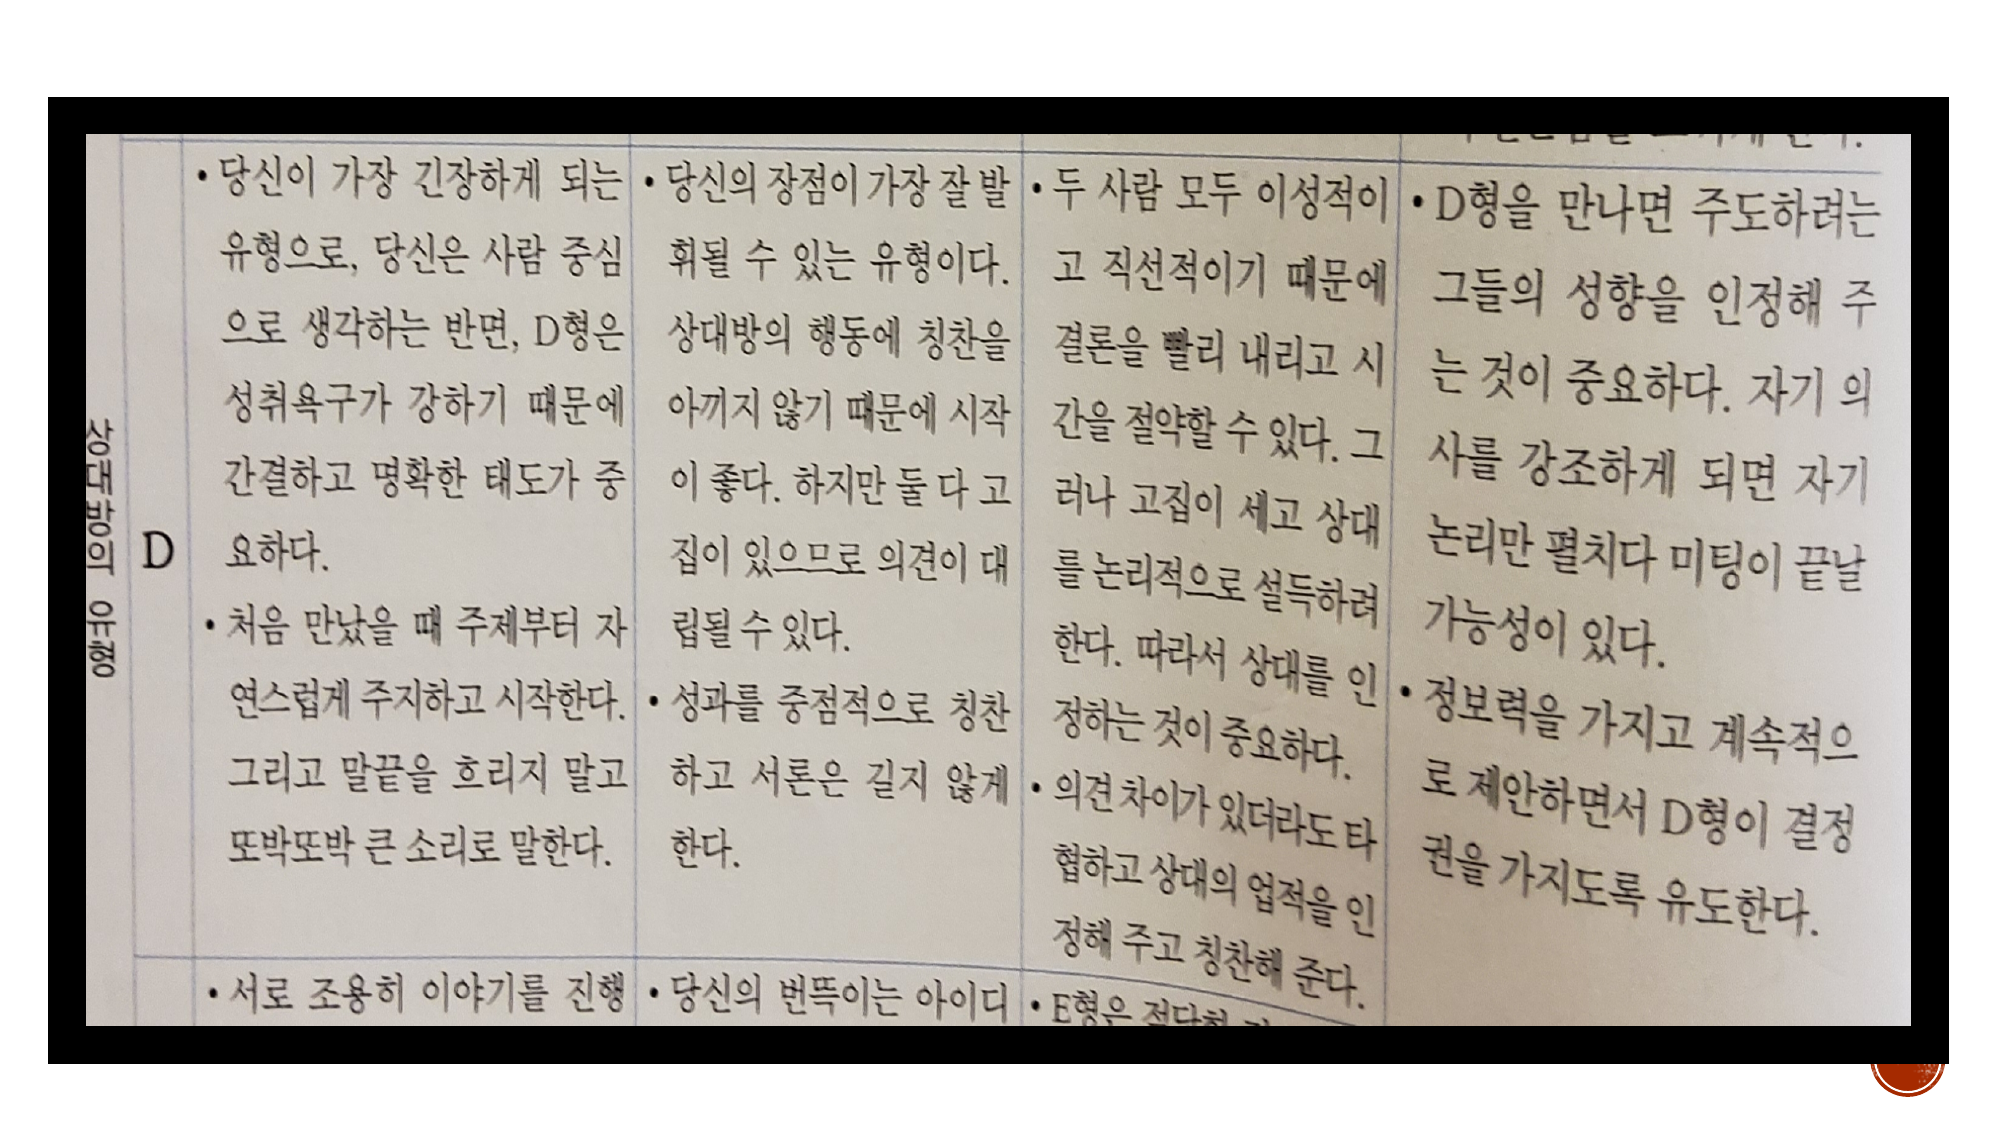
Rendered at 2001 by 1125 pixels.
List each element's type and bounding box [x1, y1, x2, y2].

picture [86, 134, 1910, 1025]
